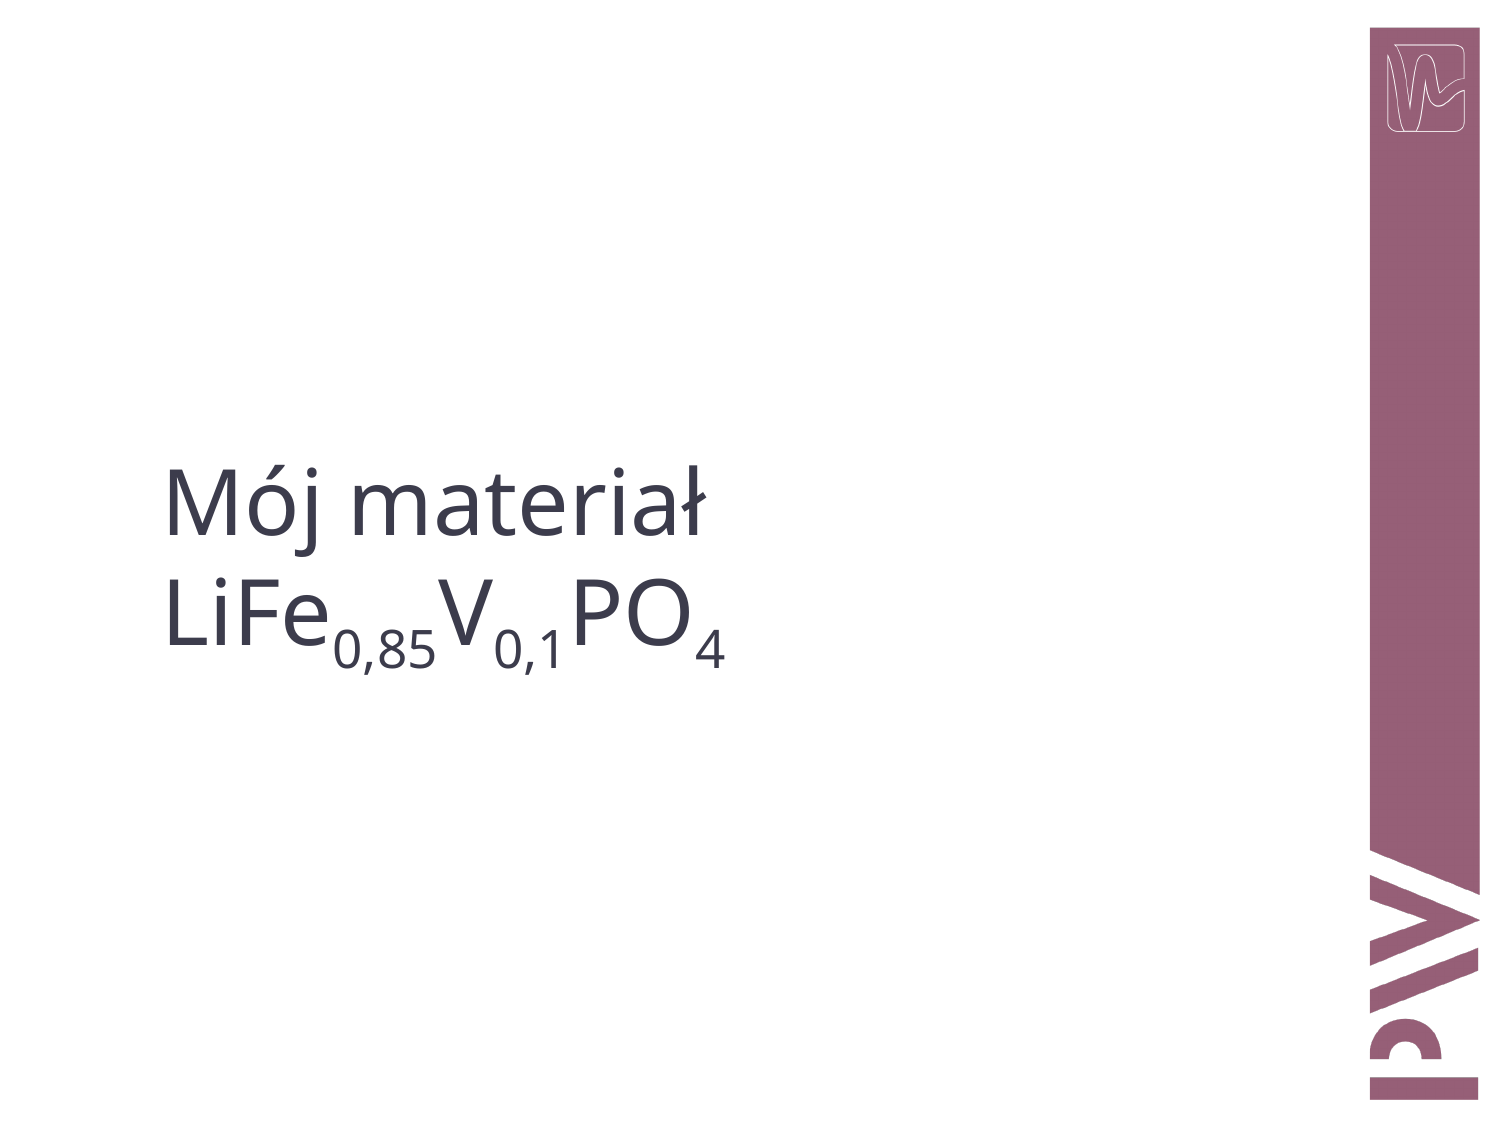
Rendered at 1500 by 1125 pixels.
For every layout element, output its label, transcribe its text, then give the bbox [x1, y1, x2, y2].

title Mój materiał LiFe0,85V0,1PO4 [146, 453, 1223, 672]
picture [1369, 0, 1500, 1125]
